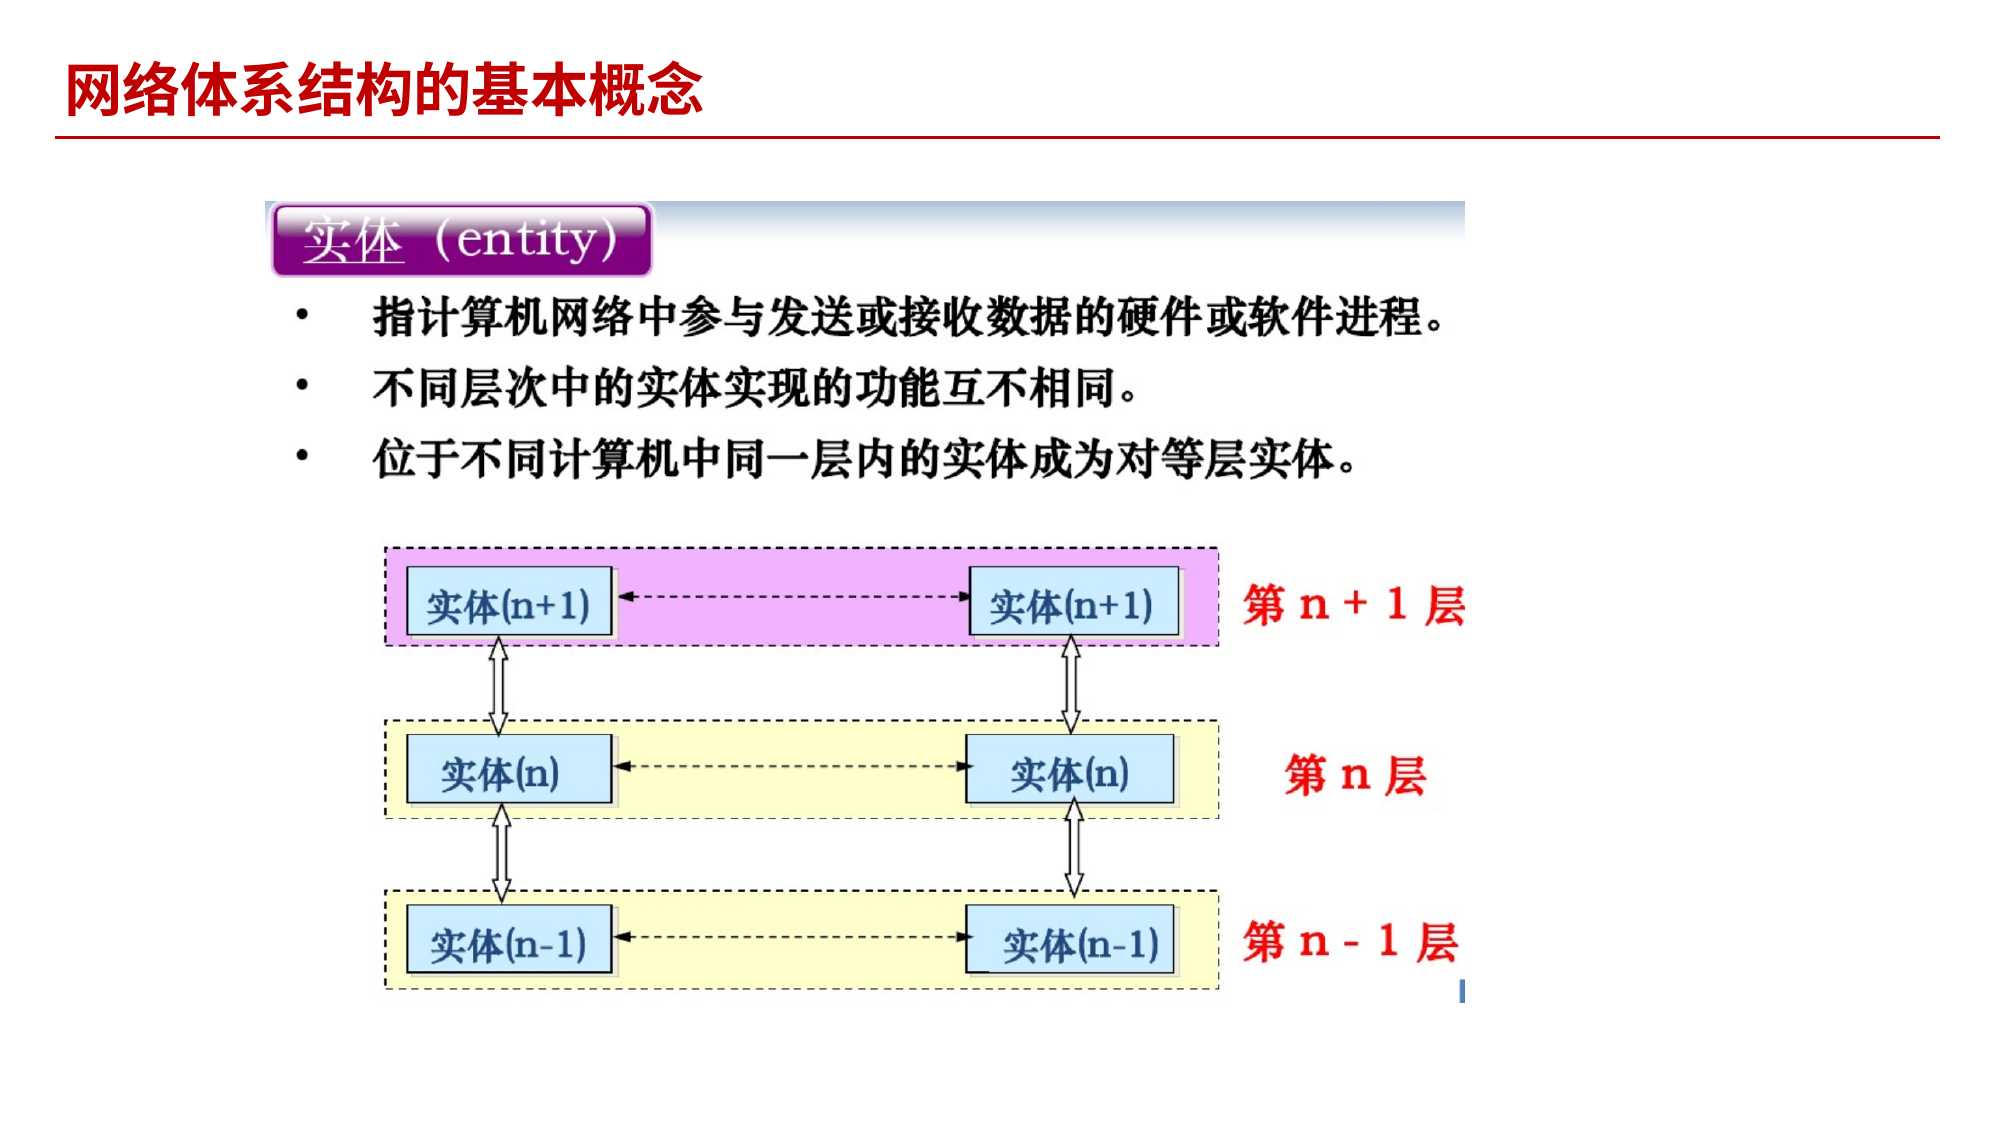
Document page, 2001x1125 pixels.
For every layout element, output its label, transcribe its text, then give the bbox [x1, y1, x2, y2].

picture [265, 201, 1465, 1003]
text_box 网络体系结构的基本概念 [49, 45, 1972, 130]
